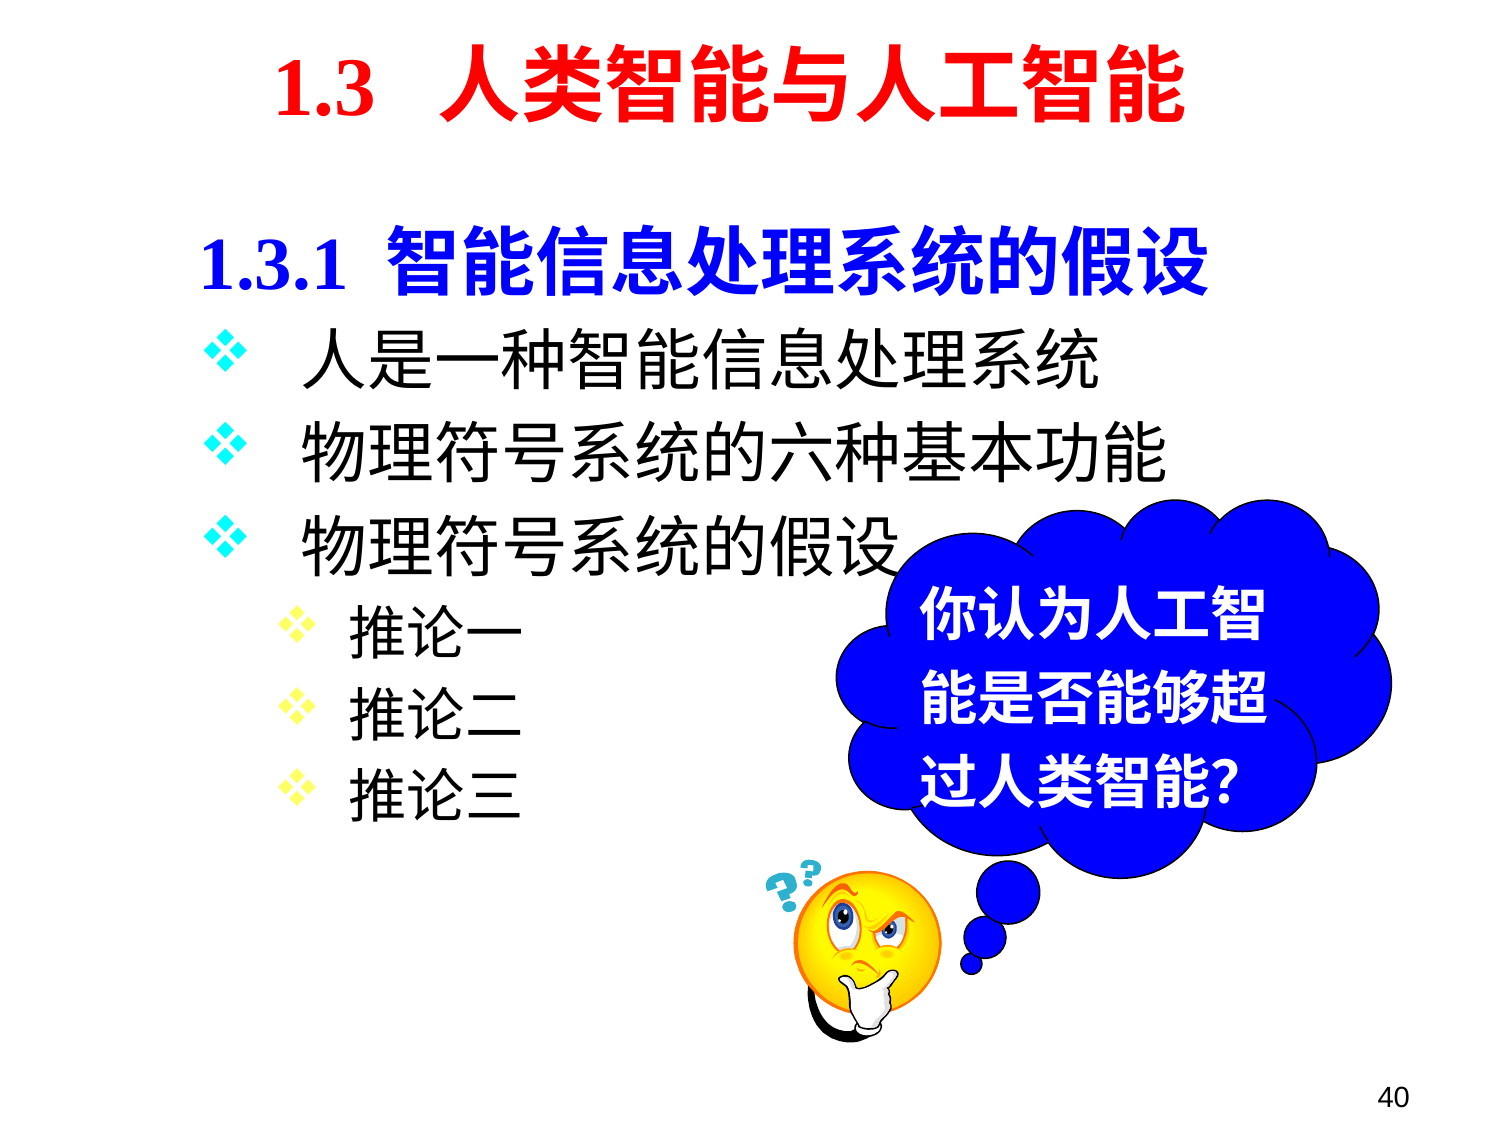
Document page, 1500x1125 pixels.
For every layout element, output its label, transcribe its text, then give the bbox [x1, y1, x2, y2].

text_box 1.3.1 智能信息处理系统的假设 人是一种智能信息处理系统 物理符号系统的六种基本功能 物理符号系统的假设 推论一 推论二 推论三 [183, 207, 1330, 837]
title 1.3 人类智能与人工智能 [257, 31, 1273, 147]
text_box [765, 498, 1392, 1043]
slide_number 40 [891, 1070, 1425, 1106]
